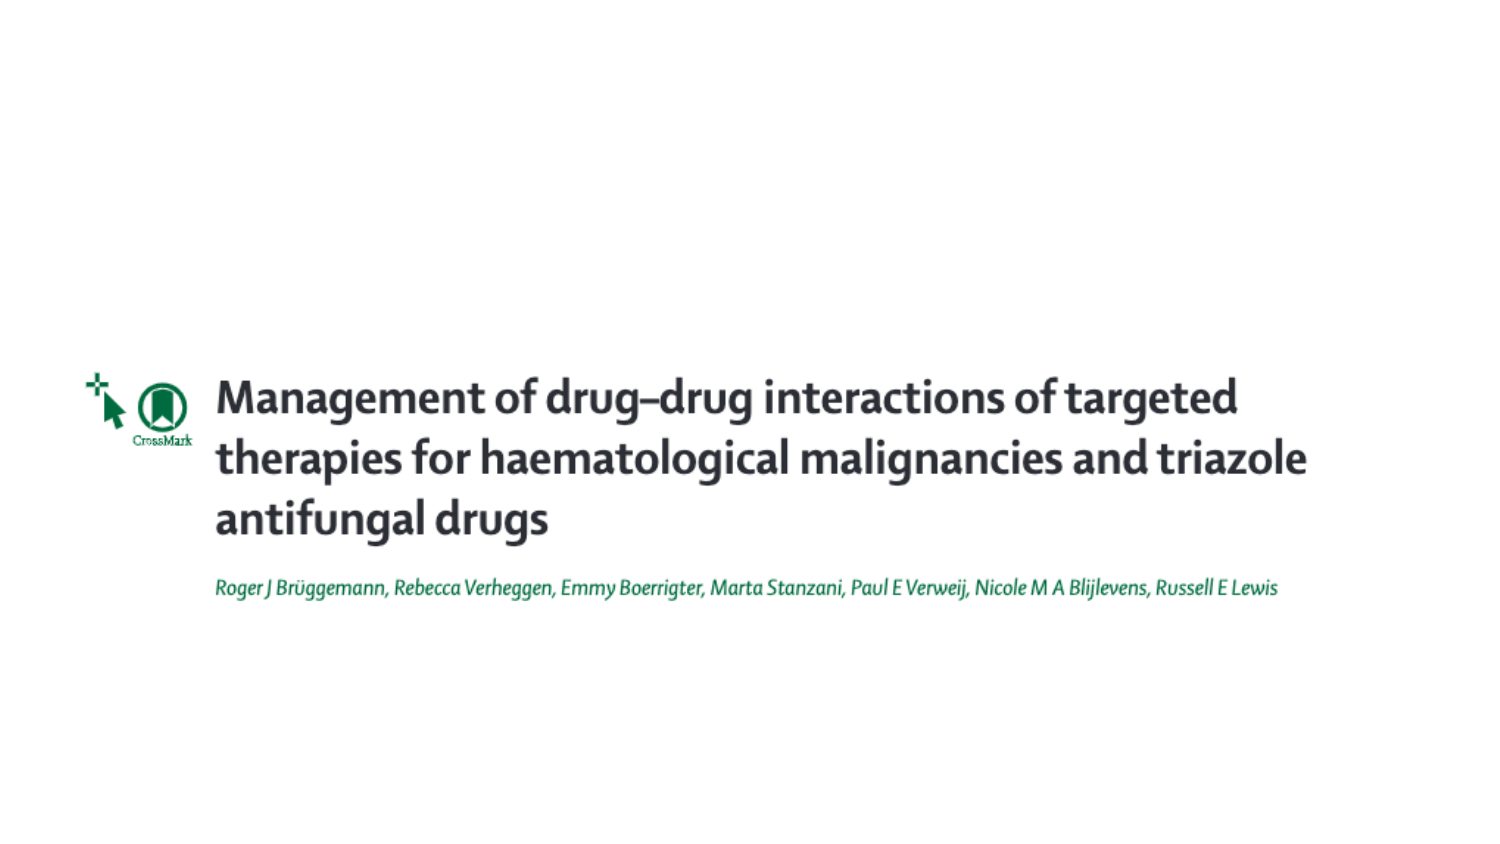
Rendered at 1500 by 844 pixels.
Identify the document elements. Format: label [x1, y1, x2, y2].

picture [74, 341, 1426, 607]
